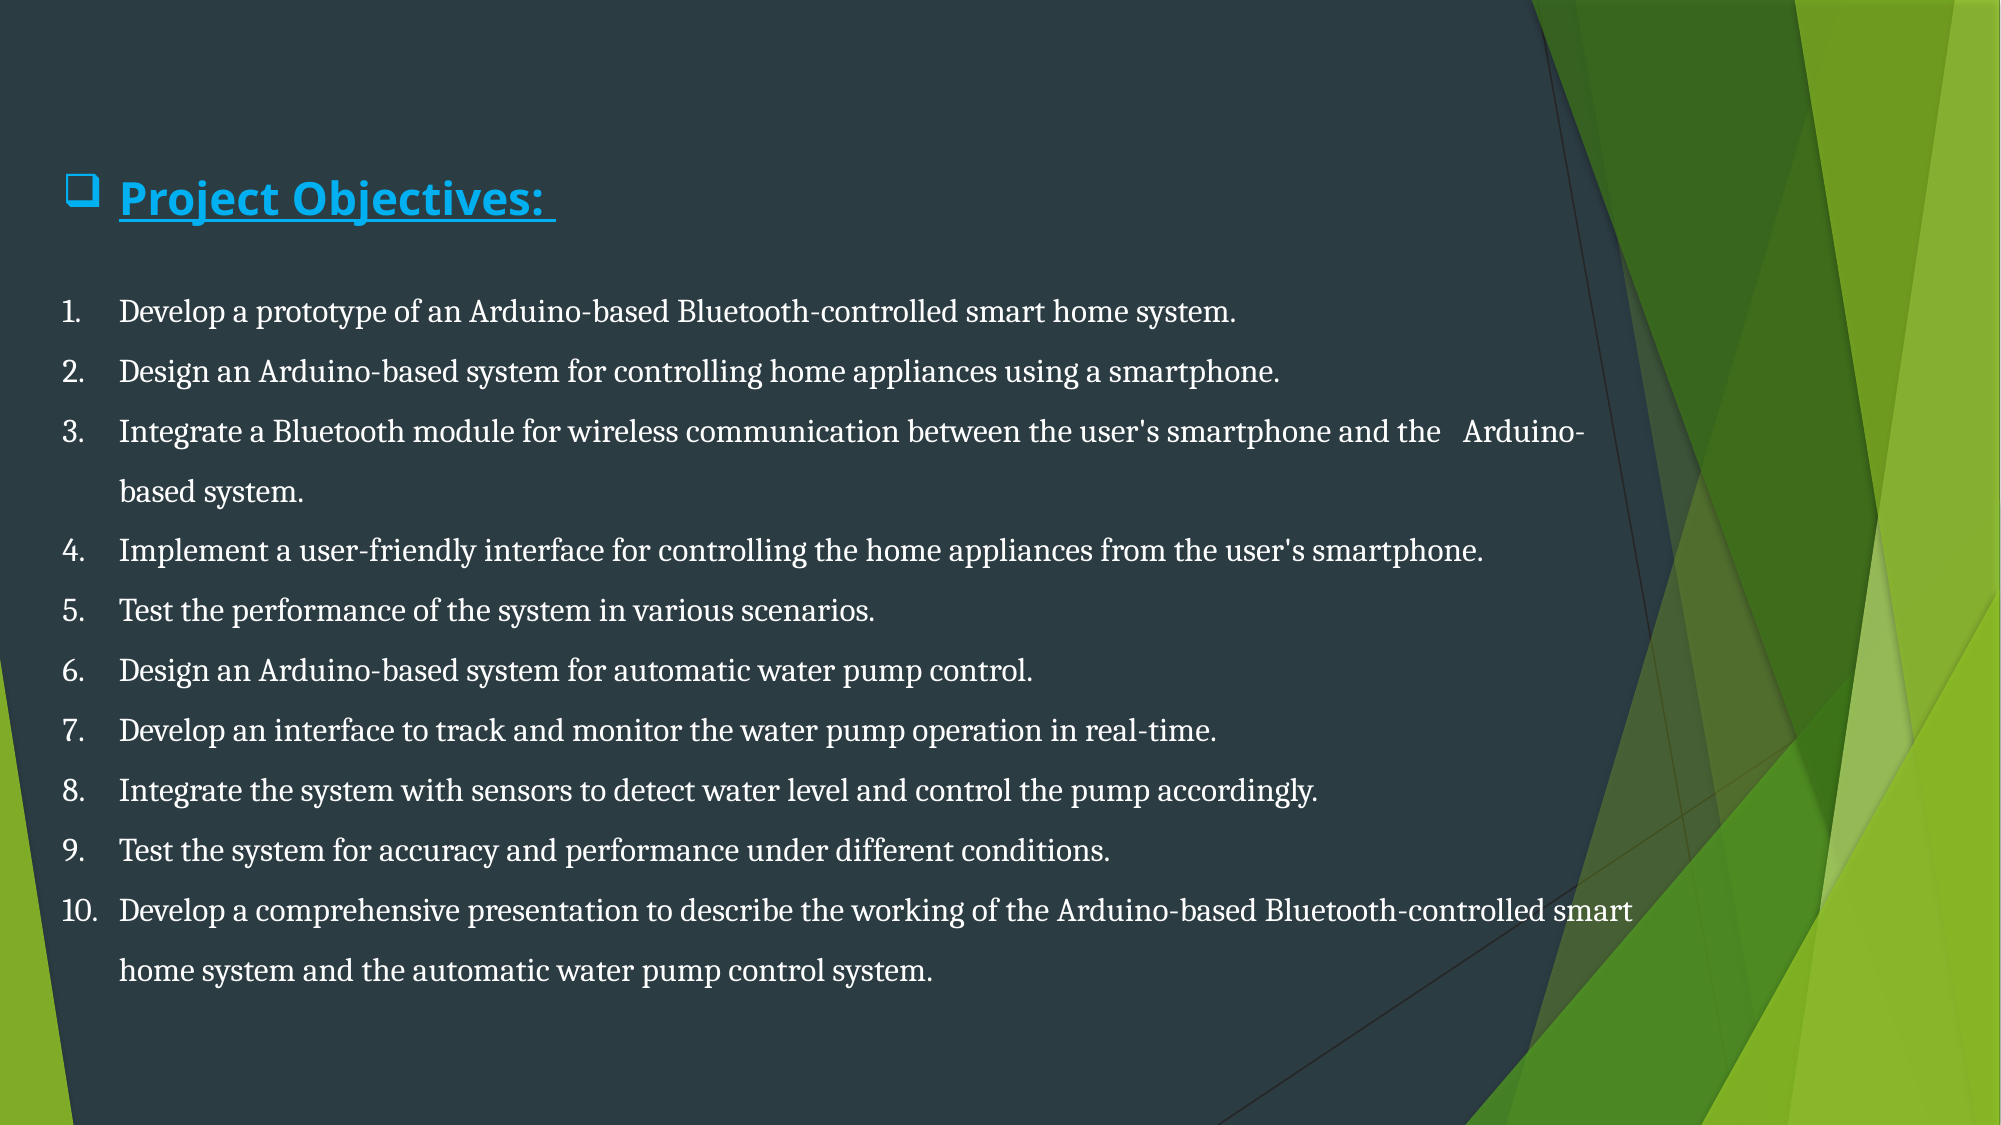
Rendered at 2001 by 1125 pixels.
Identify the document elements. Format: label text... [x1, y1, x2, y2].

text_box Project Objectives: Develop a prototype of an Arduino-based Bluetooth-controlled smart home system. Design an Arduino-based system for controlling home appliances using a smartphone. Integrate a Bluetooth module for wireless communication between the user's smartphone and the Arduino-based system. Implement a user-friendly interface for controlling the home appliances from the user's smartphone. Test the performance of the system in various scenarios. Design an Arduino-based system for automatic water pump control. Develop an interface to track and monitor the water pump operation in real-time. Integrate the system with sensors to detect water level and control the pump accordingly. Test the system for accuracy and performance under different conditions. Develop a comprehensive presentation to describe the working of the Arduino-based Bluetooth-controlled smart home system and the automatic water pump control system. [47, 161, 1671, 996]
